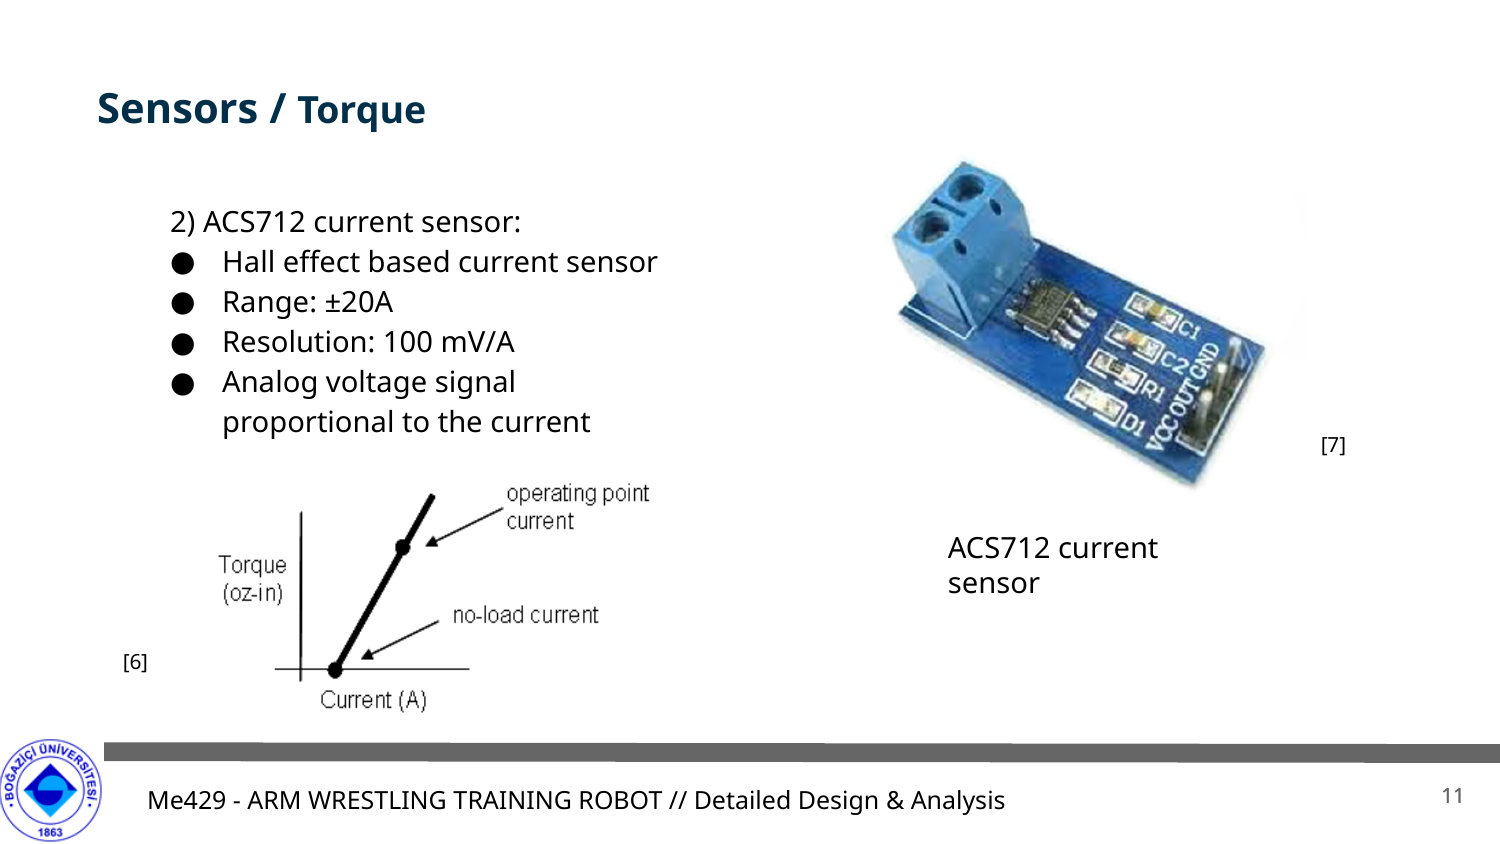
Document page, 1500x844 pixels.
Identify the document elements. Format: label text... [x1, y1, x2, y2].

text_box Me429 - ARM WRESTLING TRAINING ROBOT // Detailed Design & Analysis [132, 769, 1040, 825]
text_box [6] [108, 633, 177, 689]
picture [200, 471, 667, 721]
text_box [7] [1311, 416, 1375, 469]
picture [0, 737, 104, 844]
text_box Sensors / Torque [82, 66, 851, 183]
text_box 2) ACS712 current sensor: Hall effect based current sensor Range: ±20A Resolution: 100 mV/A Analog voltage signal proportional to the current [132, 182, 706, 456]
text_box ACS712 current sensor [933, 521, 1270, 607]
picture [869, 132, 1307, 512]
slide_number 11 [1389, 764, 1480, 830]
